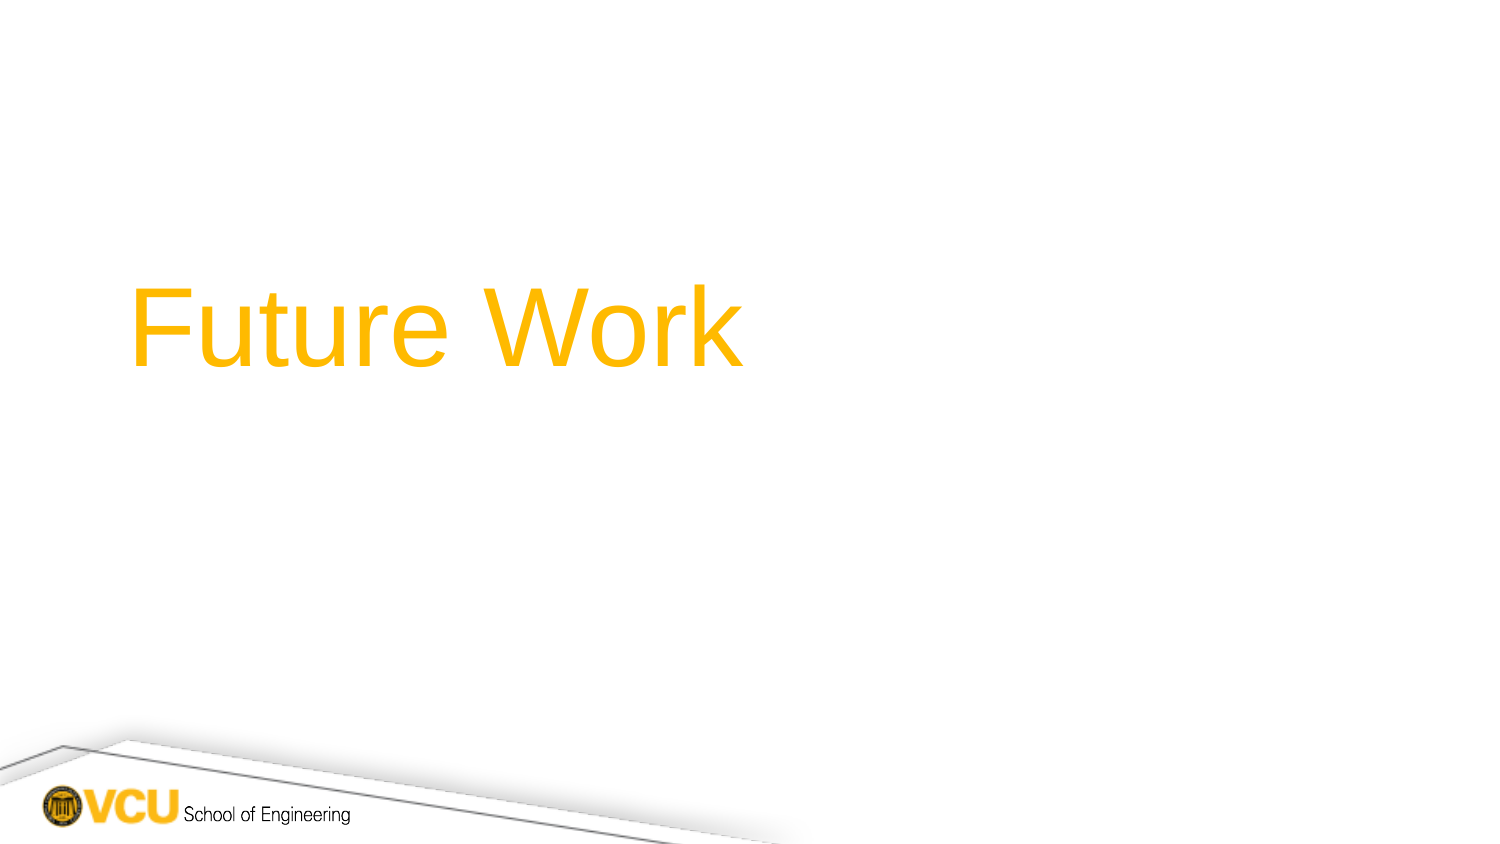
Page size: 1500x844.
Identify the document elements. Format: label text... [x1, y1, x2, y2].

title Future Work [112, 262, 1388, 443]
picture [184, 806, 350, 825]
